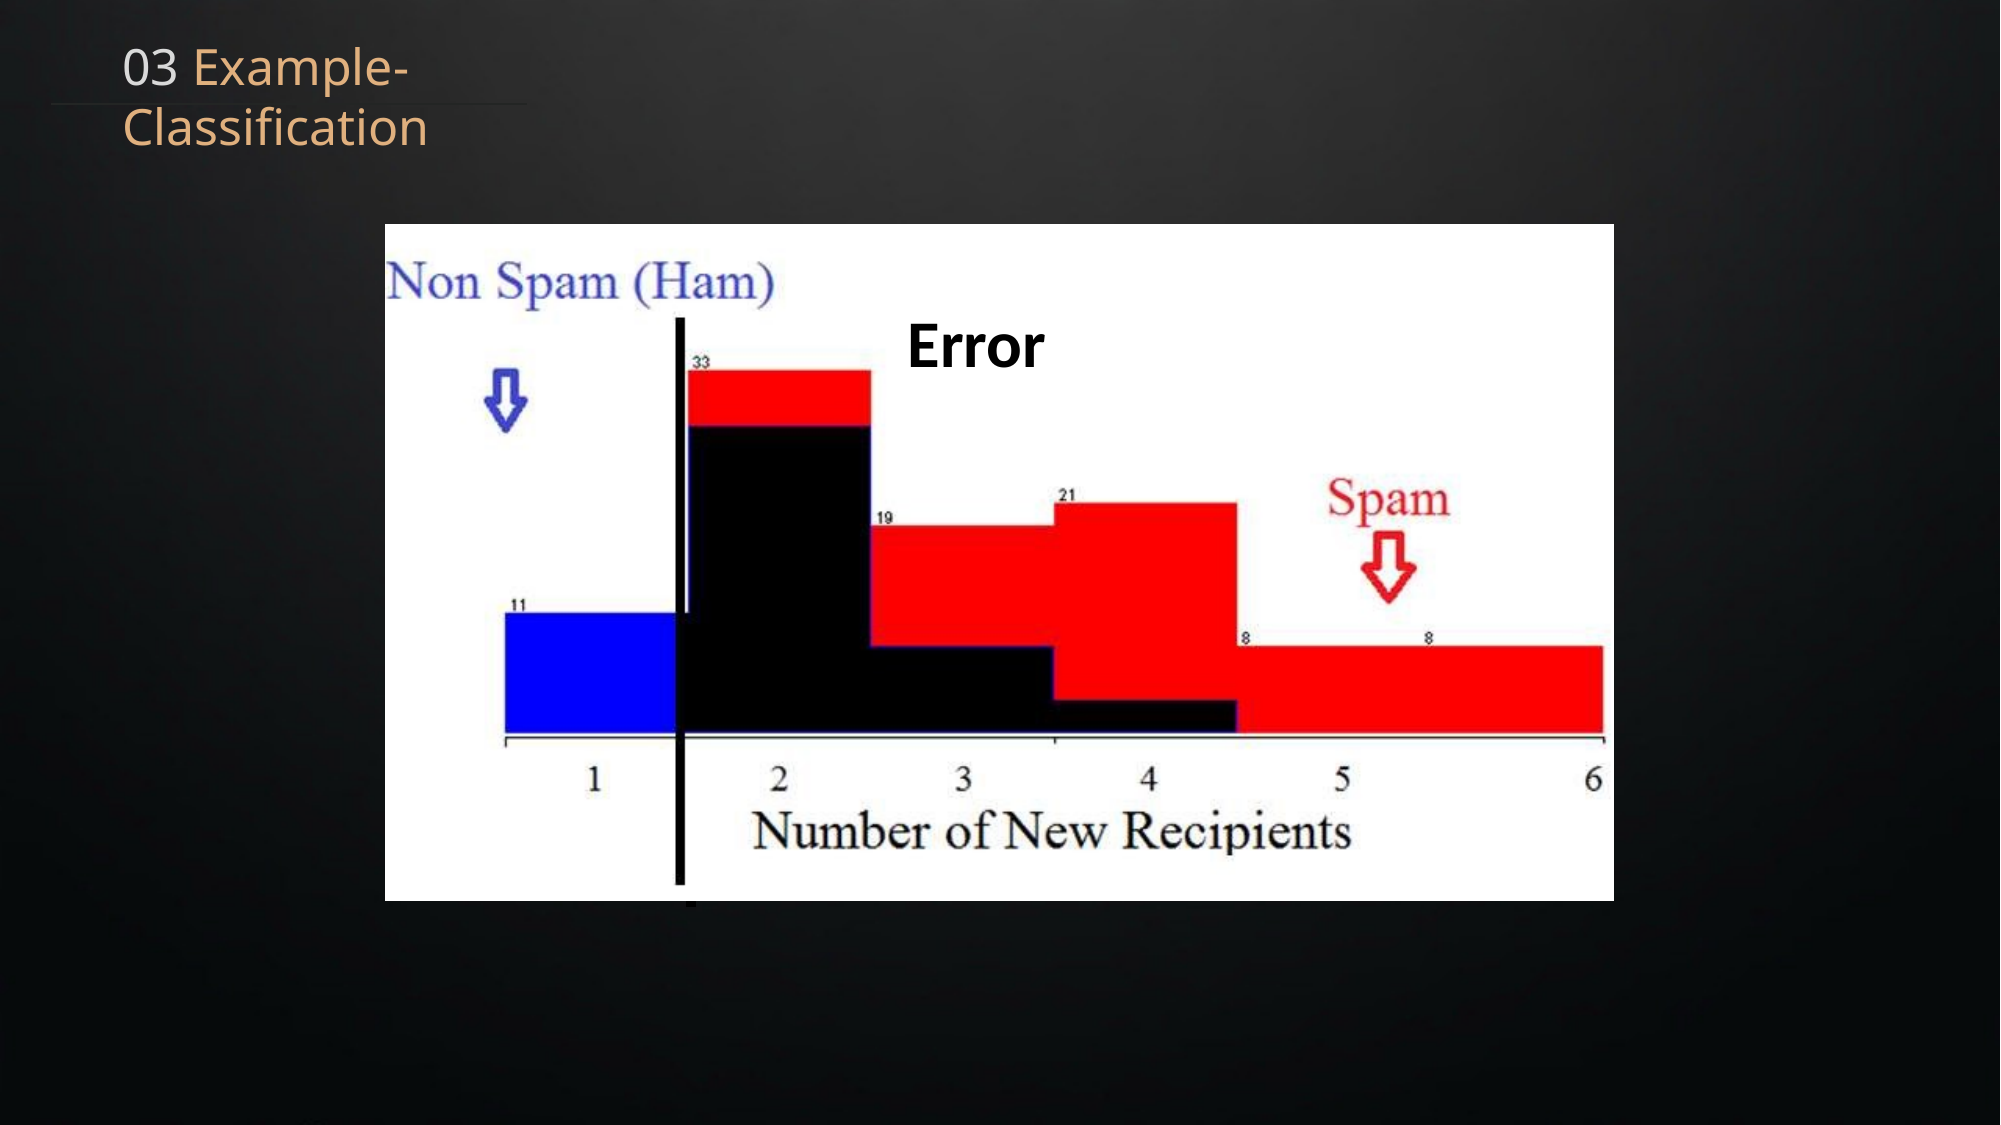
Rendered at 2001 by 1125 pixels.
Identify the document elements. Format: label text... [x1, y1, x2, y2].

picture [0, 0, 2000, 1125]
text_box 03 Example-Classification [107, 28, 673, 163]
